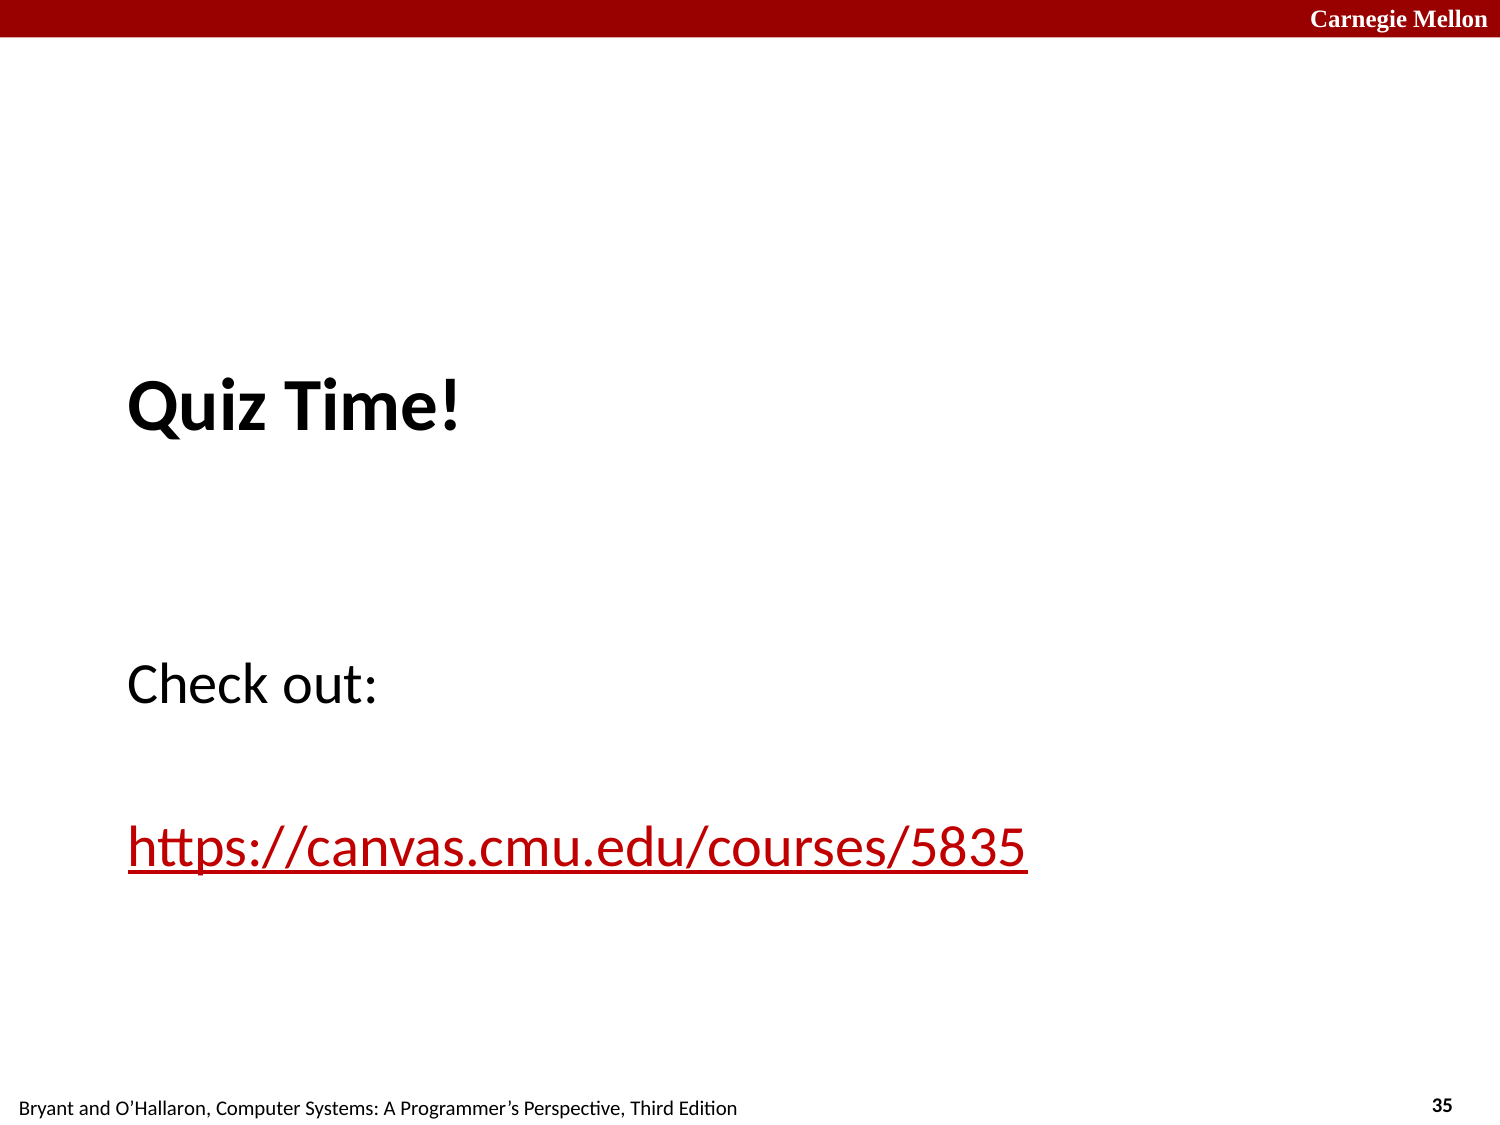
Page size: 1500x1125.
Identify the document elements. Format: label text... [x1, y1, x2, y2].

subtitle Check out: https://canvas.cmu.edu/courses/5835 [112, 637, 1373, 926]
title Quiz Time! [112, 279, 1388, 522]
